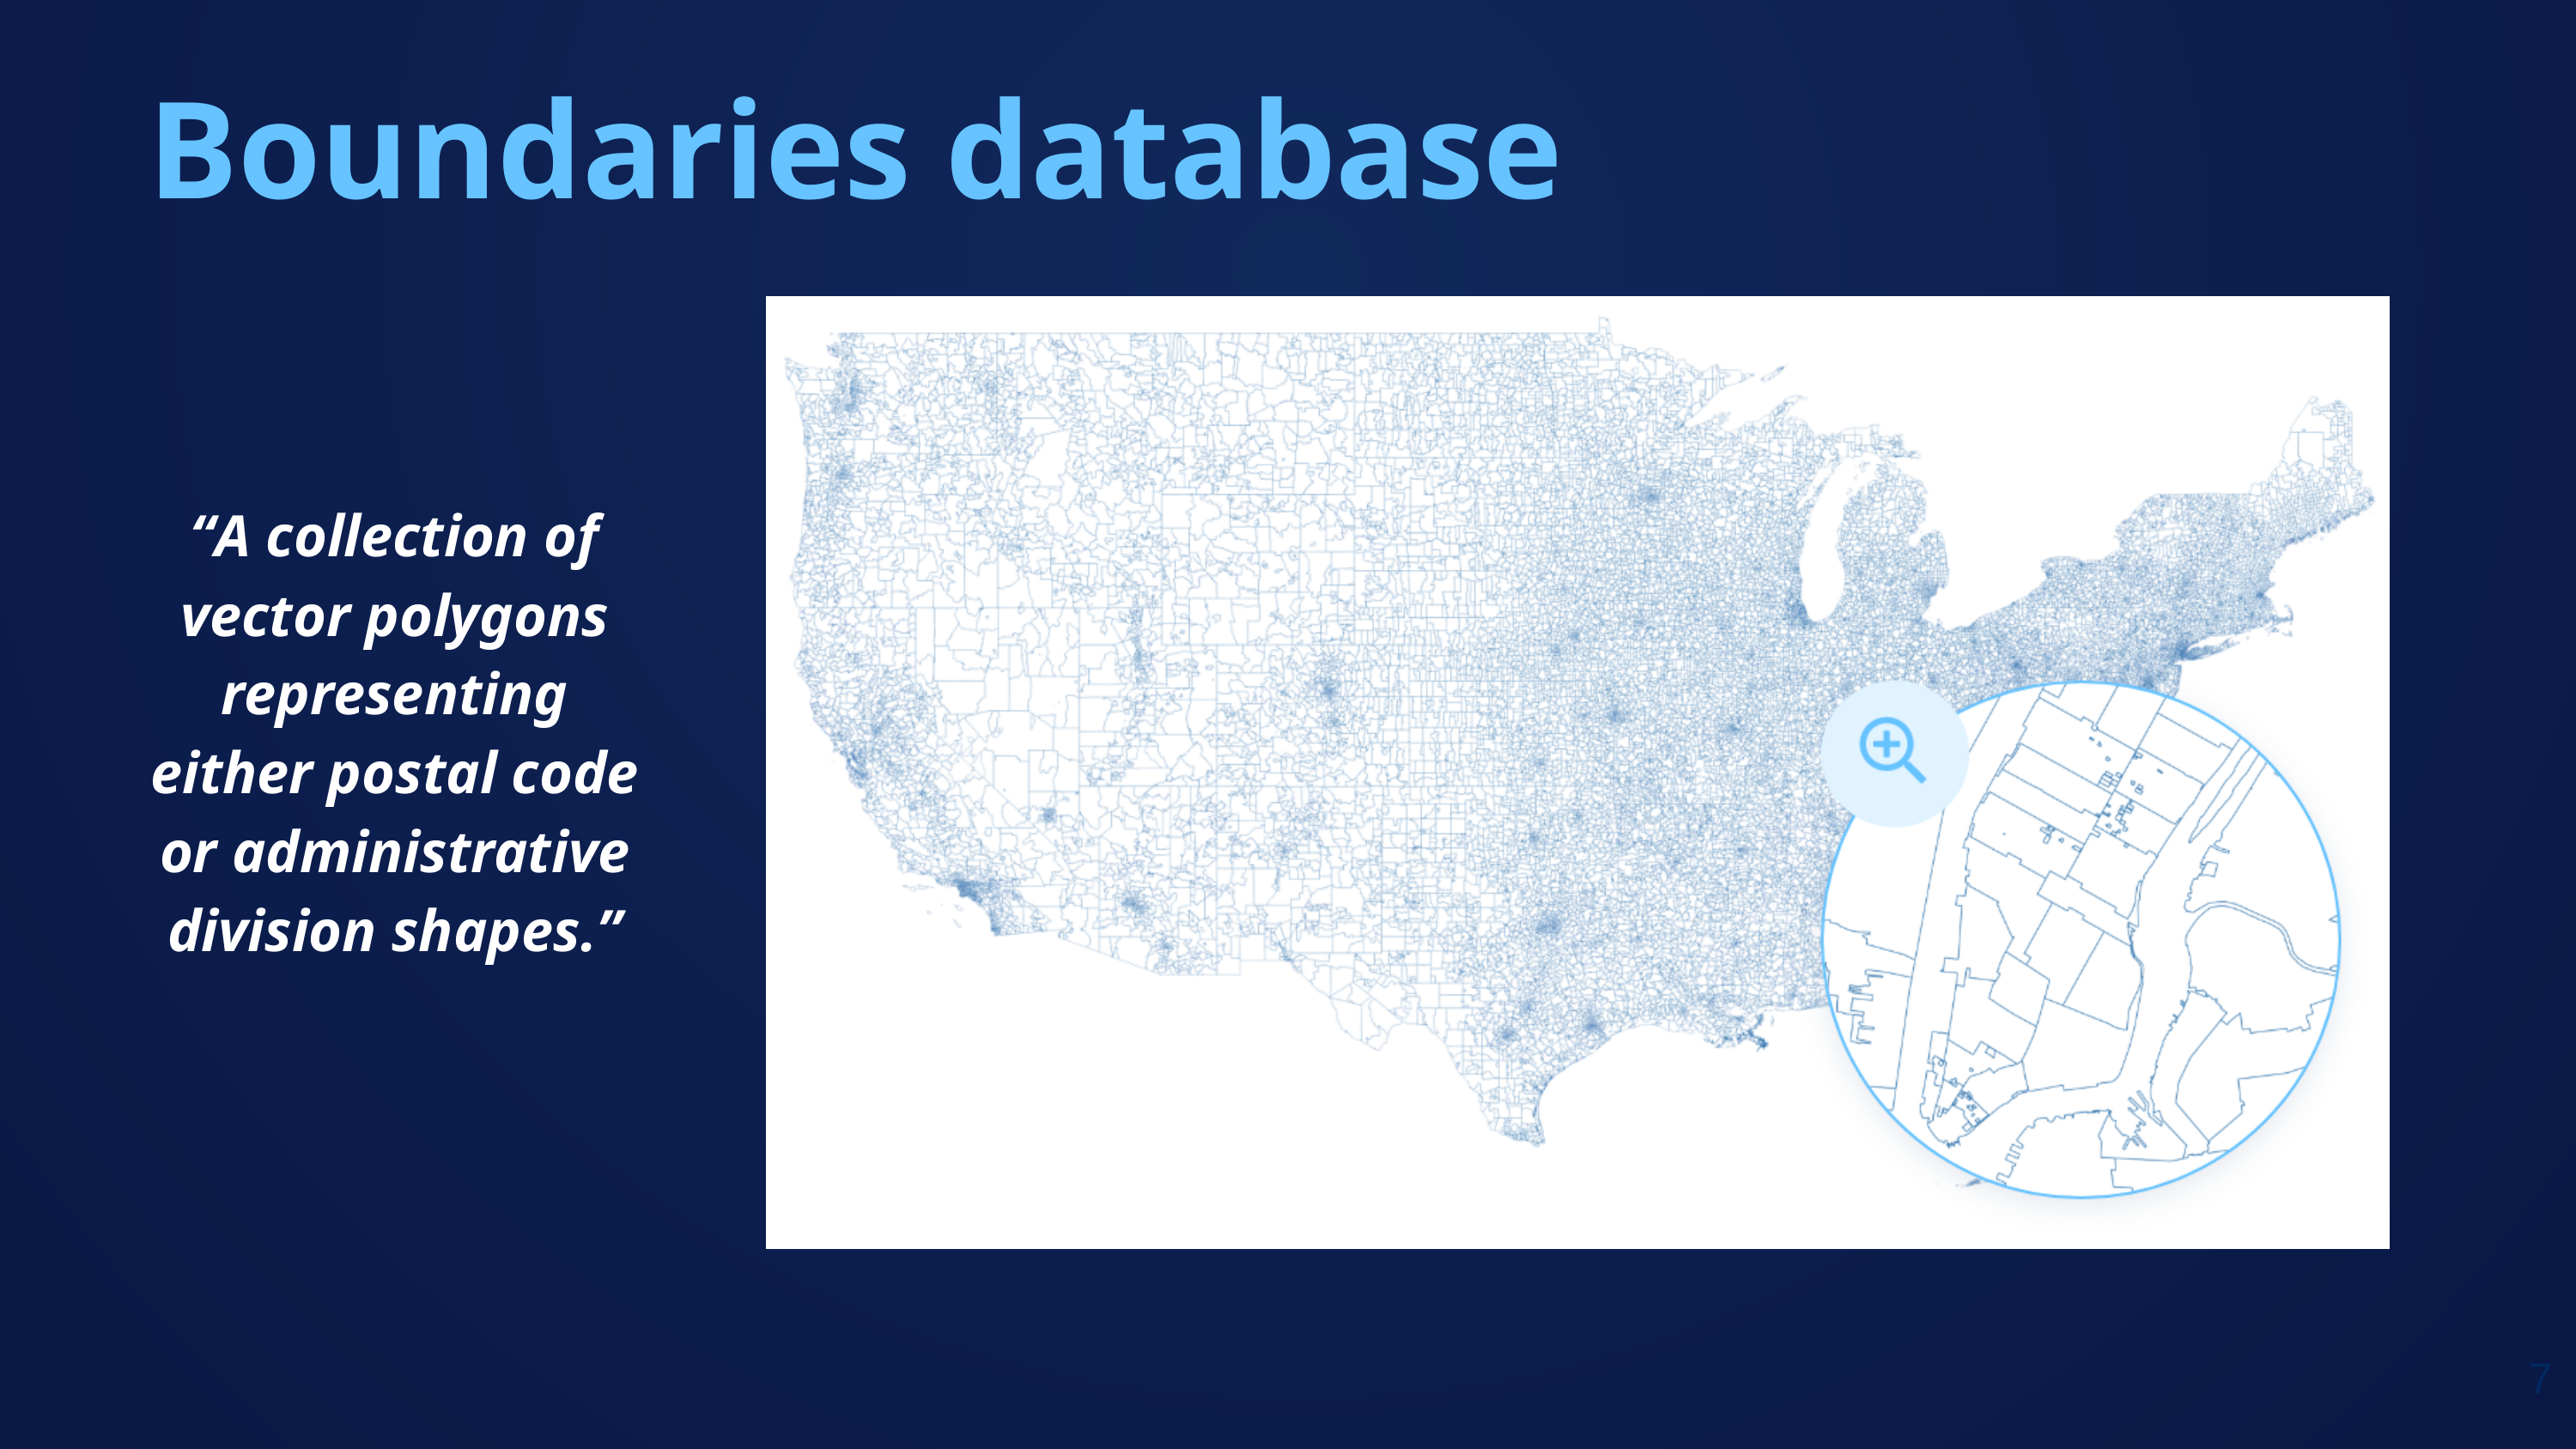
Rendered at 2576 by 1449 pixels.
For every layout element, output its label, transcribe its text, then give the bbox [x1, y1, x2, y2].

text_box Boundaries database [135, 52, 2161, 239]
slide_number ‹#› [2410, 1337, 2566, 1449]
text_box “A collection of vector polygons representing either postal code or administrative division shapes.” [135, 476, 655, 976]
picture [0, 0, 2576, 1449]
